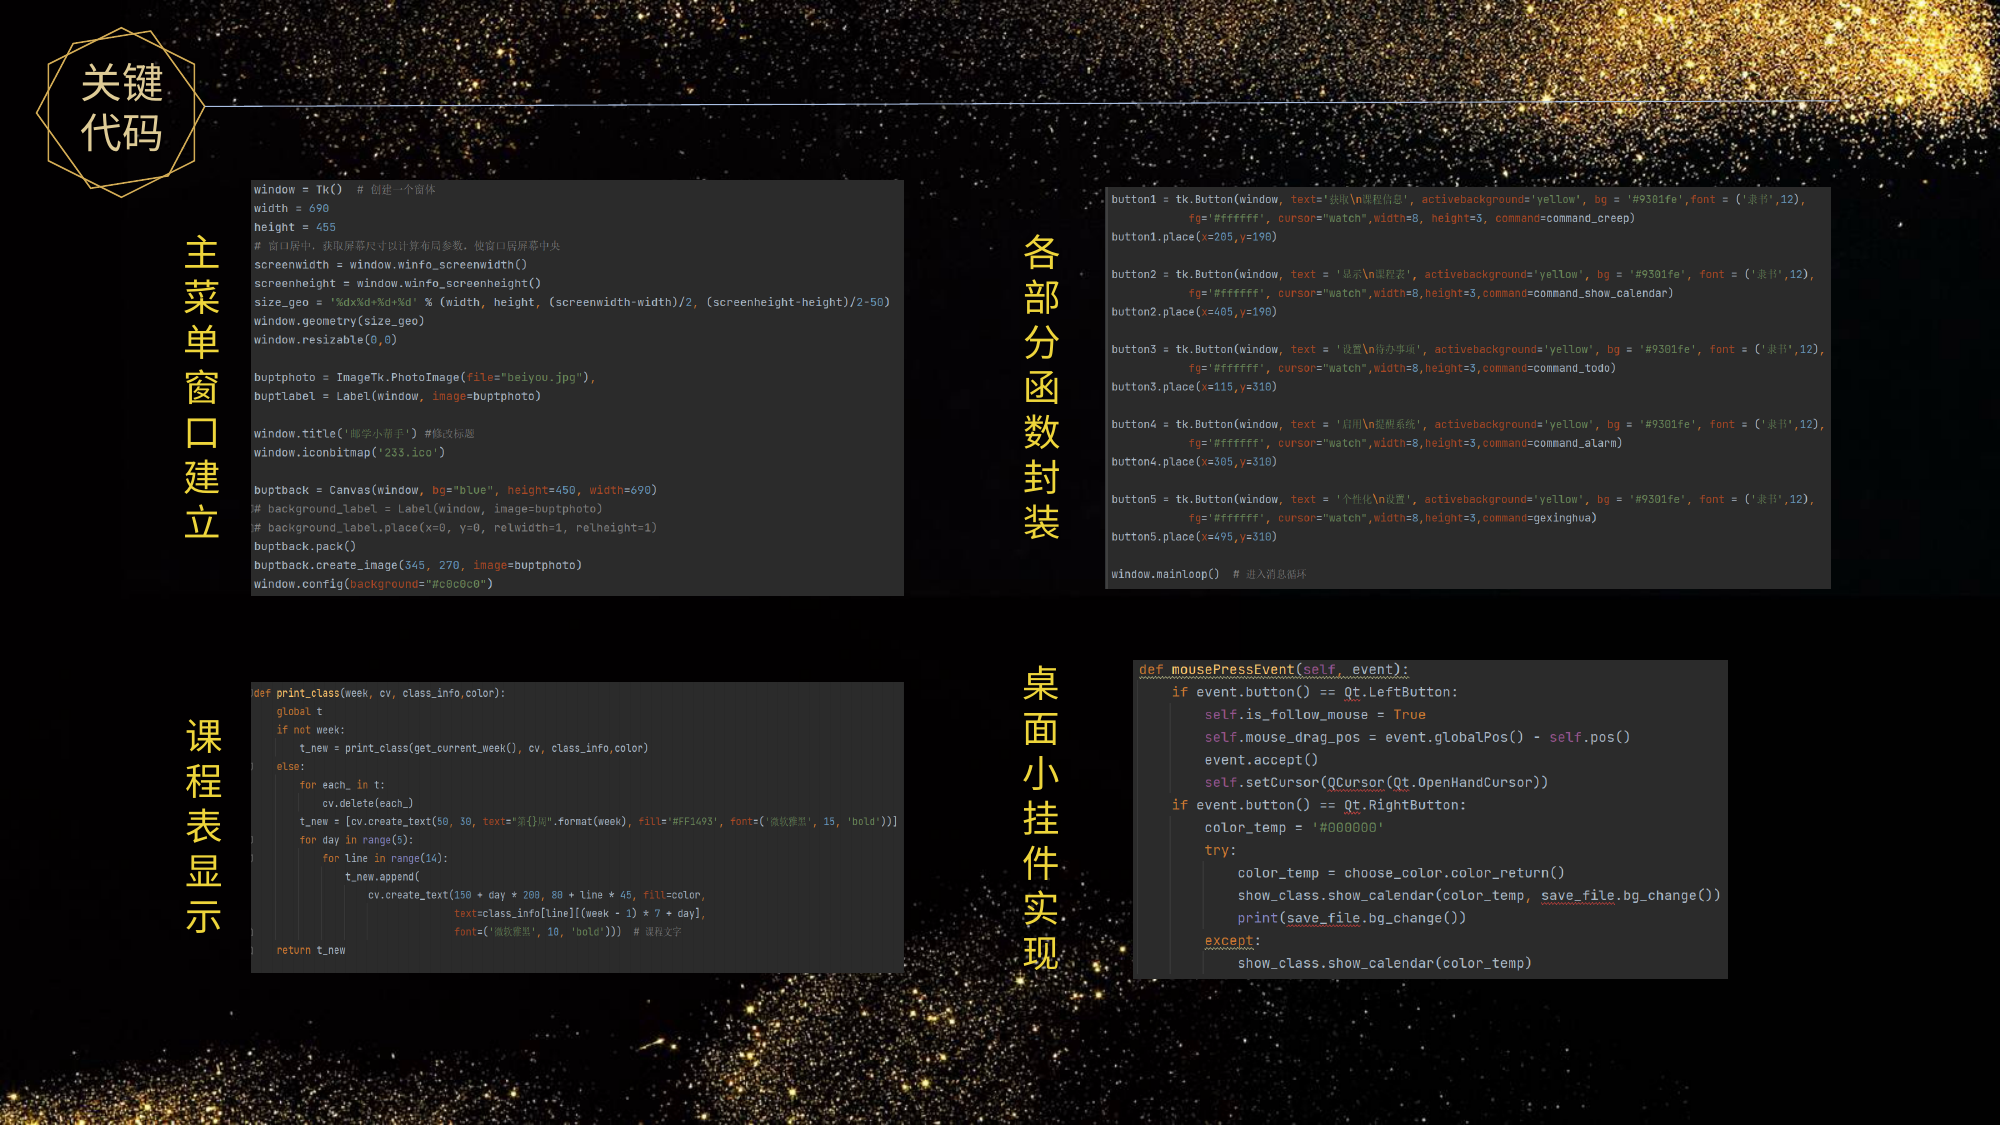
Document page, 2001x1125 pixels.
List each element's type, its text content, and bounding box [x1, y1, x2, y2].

text_box 桌面小挂件实现 [1008, 653, 1090, 983]
text_box 各部分函数封装 [1008, 221, 1068, 552]
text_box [48, 27, 195, 198]
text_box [204, 100, 1840, 107]
picture [0, 0, 2000, 1125]
text_box 主菜单窗口建立 [168, 221, 241, 552]
text_box 课程表显示 [171, 705, 239, 946]
